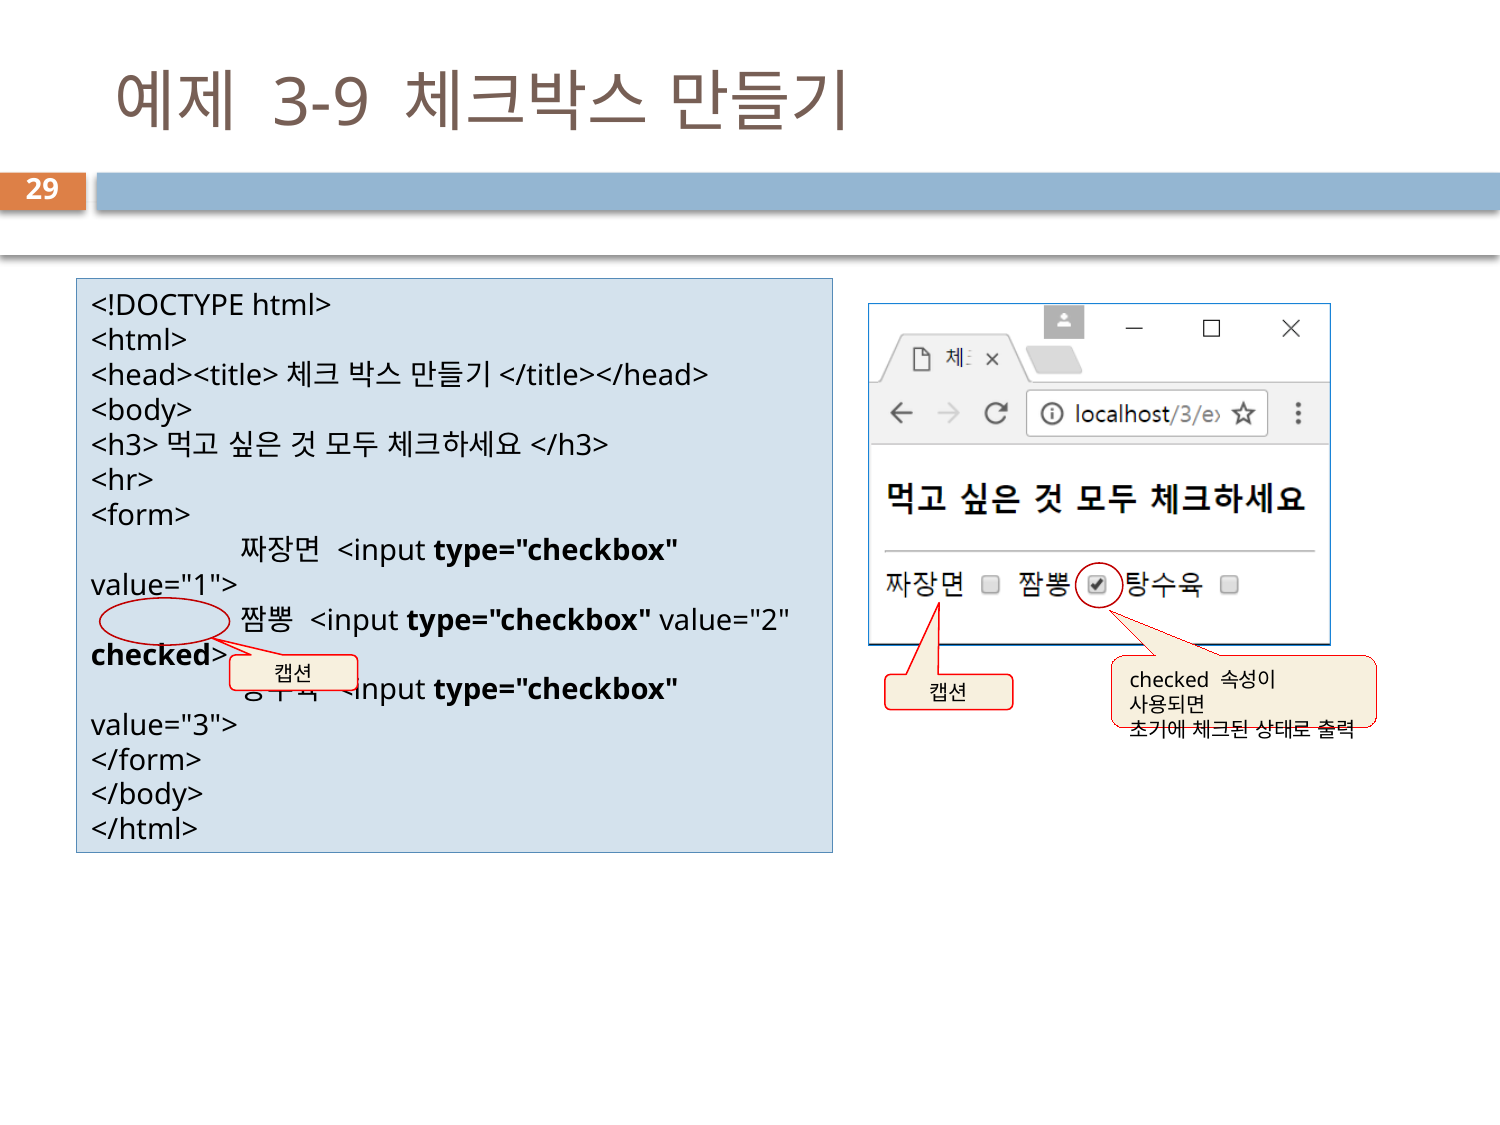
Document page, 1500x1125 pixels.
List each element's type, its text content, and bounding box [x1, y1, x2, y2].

text_box [98, 596, 232, 647]
picture [867, 303, 1331, 646]
text_box 캡션 [883, 655, 1015, 712]
text_box <!DOCTYPE html> <html> <head><title>체크 박스 만들기</title></head> <body> <h3>먹고 싶은 것 모두 체크하세요</h3> <hr> <form> 짜장면 <input type="checkbox" value="1"> 짬뽕 <input type="checkbox" value="2" checked> 탕수육 <input type="checkbox" value="3"> </form> </body> </html> [76, 278, 833, 853]
text_box checked 속성이 사용되면 초기에 체크된 상태로 출력 [1111, 655, 1377, 728]
title 예제 3-9 체크박스 만들기 [99, 37, 1438, 161]
slide_number 30 [0, 170, 87, 211]
text_box 캡션 [210, 636, 360, 692]
